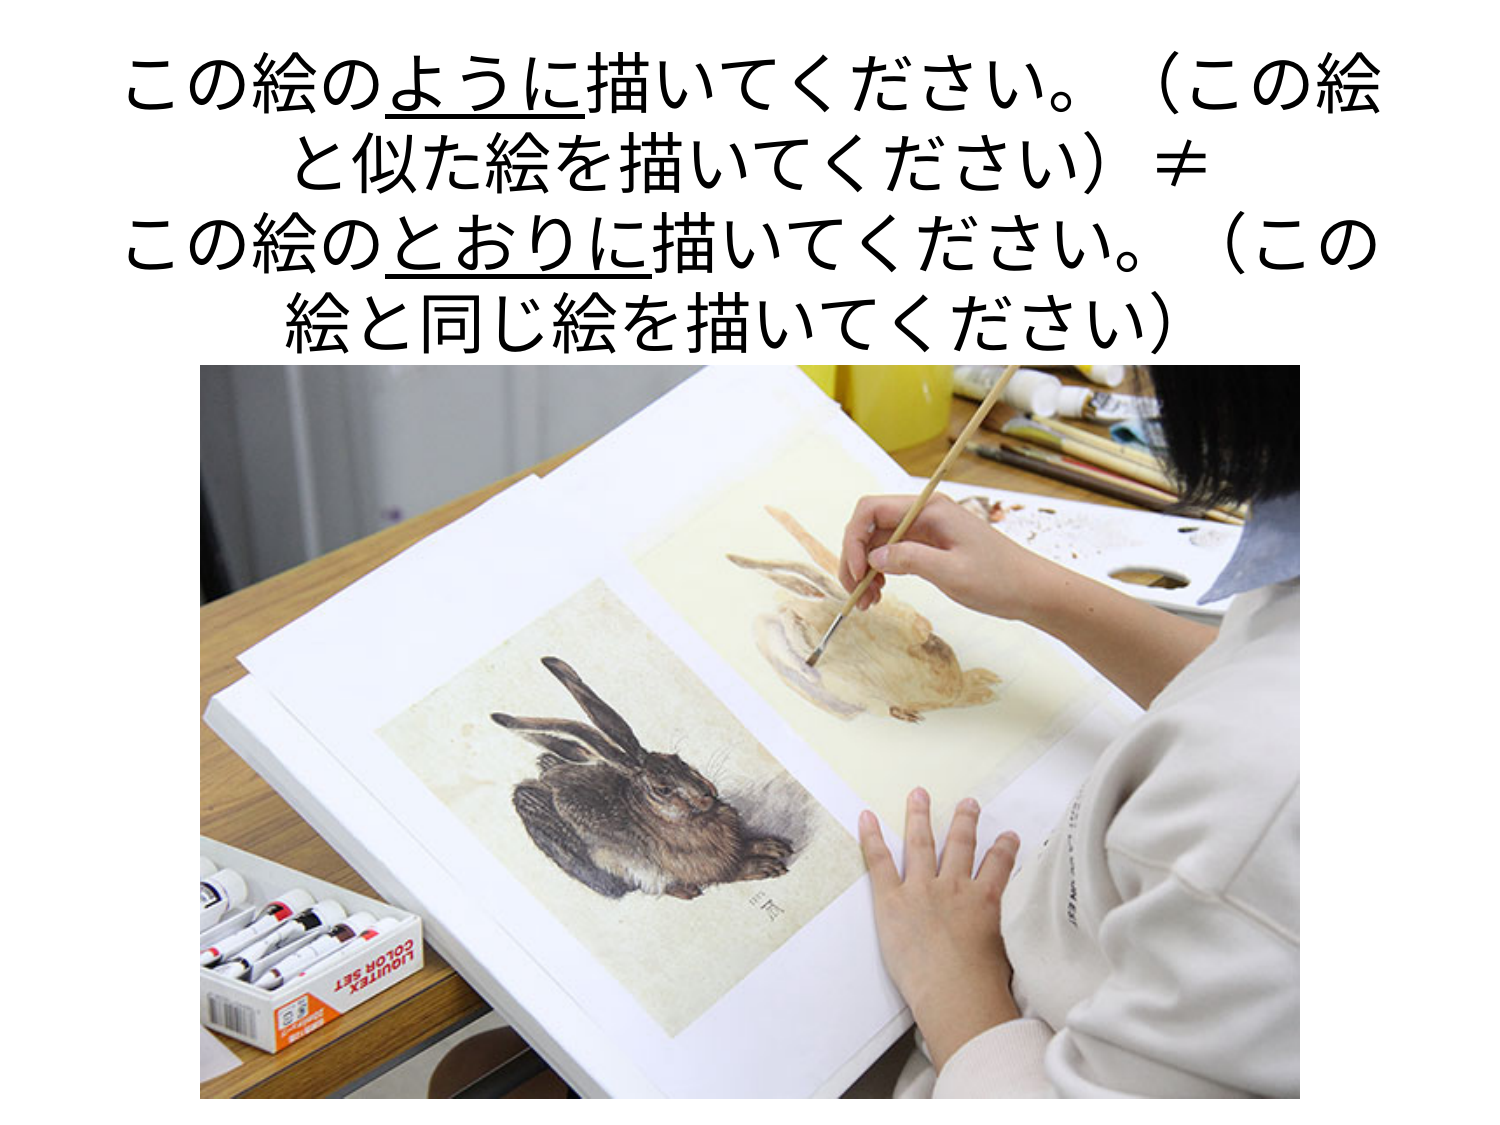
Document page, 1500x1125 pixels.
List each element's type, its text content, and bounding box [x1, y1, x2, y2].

title この絵のように描いてください。（この絵と似た絵を描いてください）≠ この絵のとおりに描いてください。（この絵と同じ絵を描いてください） [75, 30, 1425, 374]
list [200, 365, 1300, 1099]
